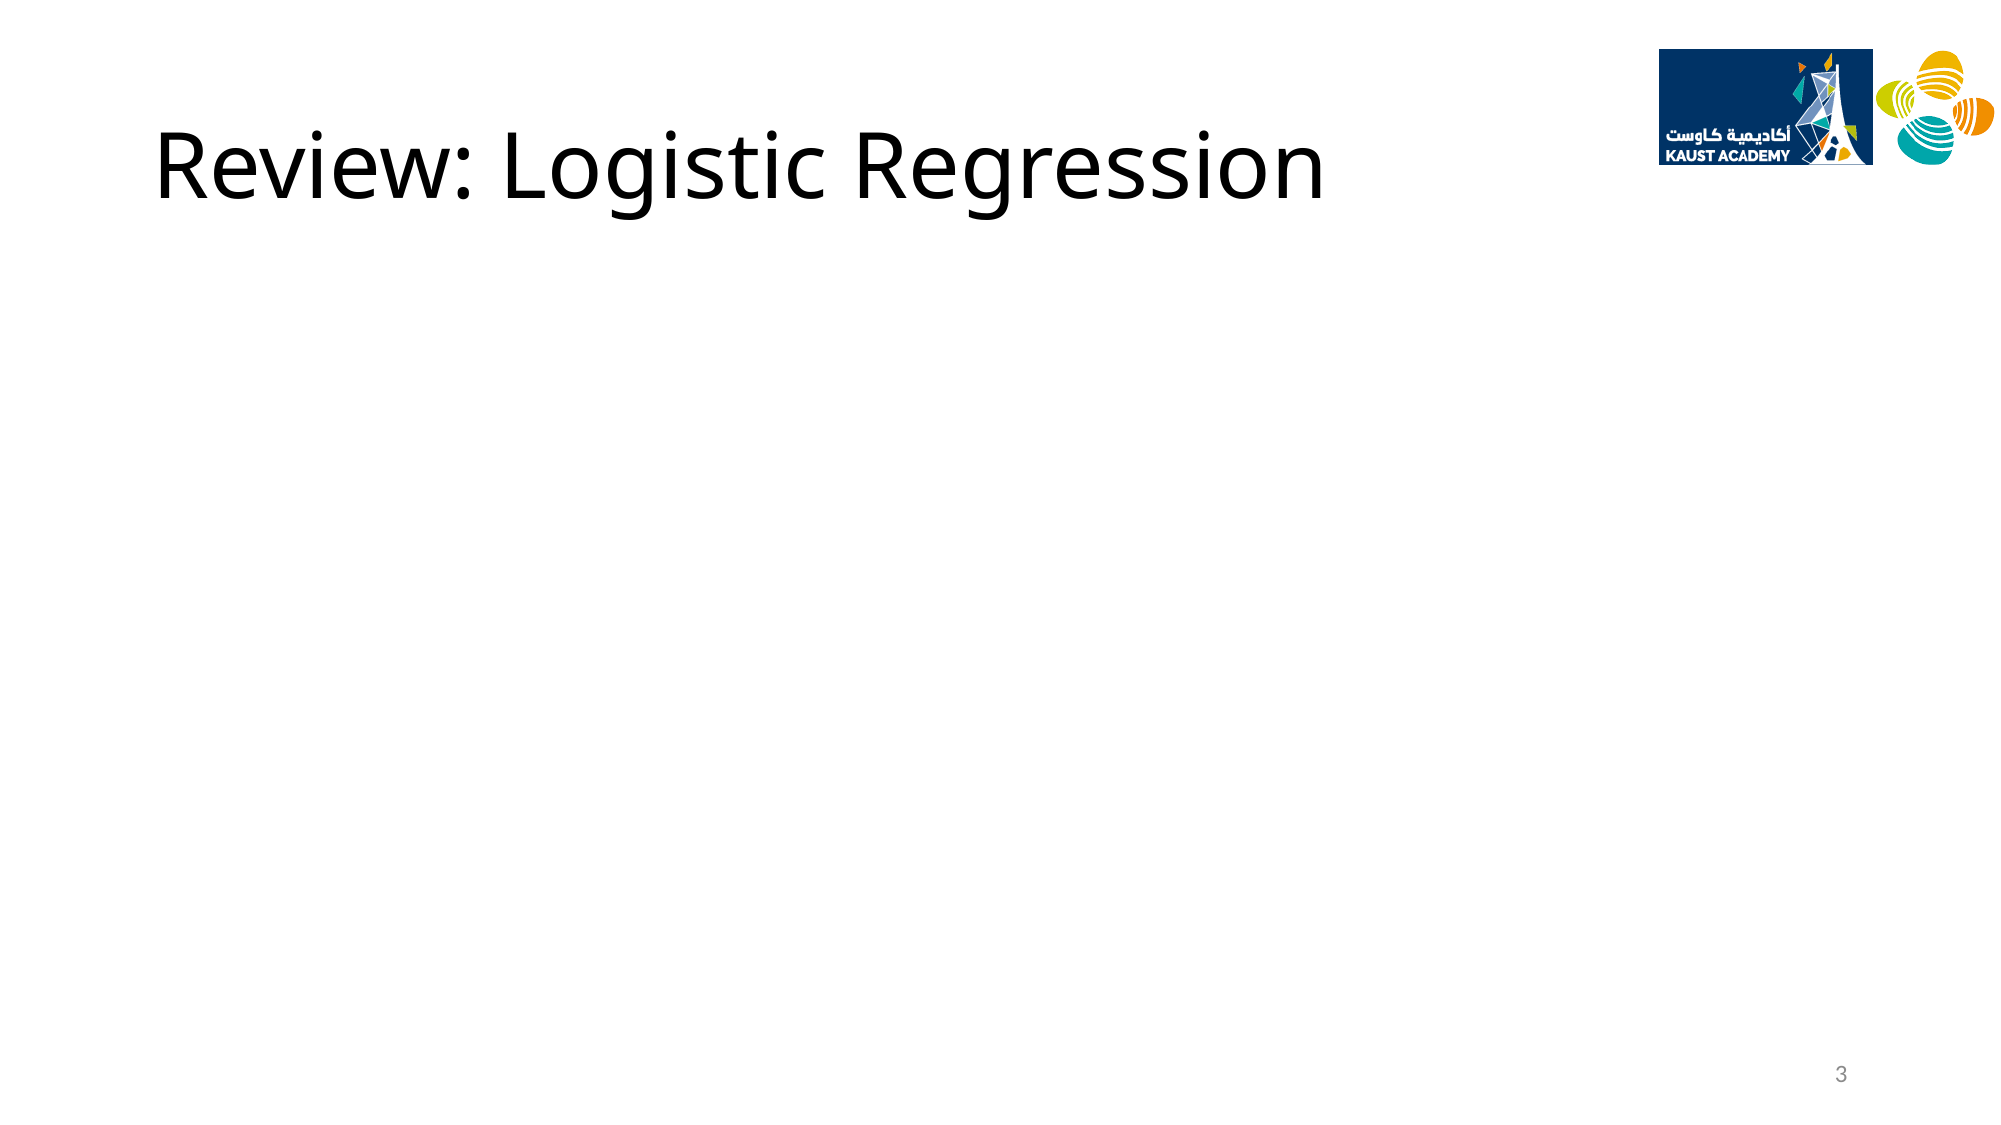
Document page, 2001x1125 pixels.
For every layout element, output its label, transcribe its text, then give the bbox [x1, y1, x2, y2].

slide_number 3 [1412, 1042, 1863, 1103]
picture [1659, 49, 2000, 165]
title Review: Logistic Regression [137, 59, 1863, 278]
